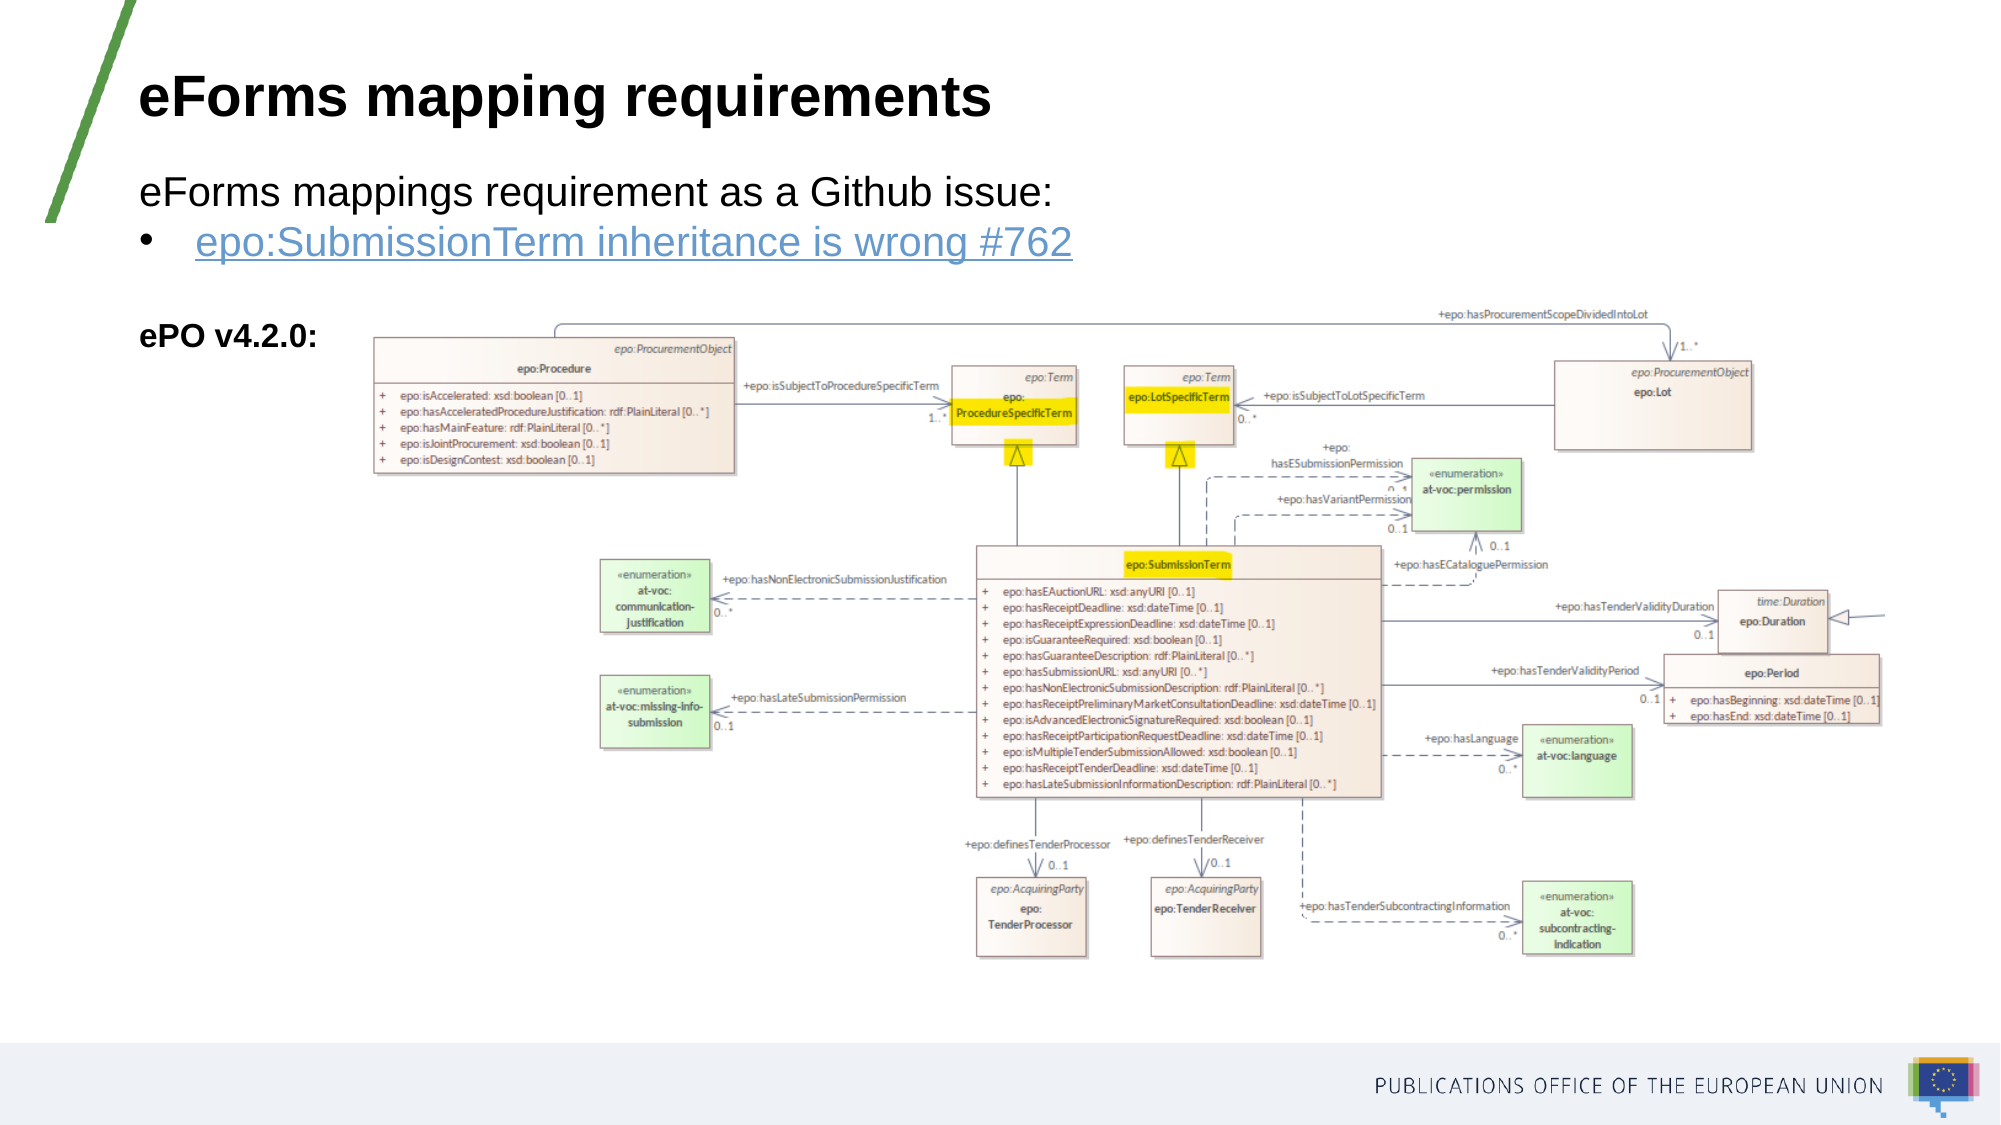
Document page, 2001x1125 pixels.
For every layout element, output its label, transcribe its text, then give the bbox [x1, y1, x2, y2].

text_box eForms mappings requirement as a Github issue: epo:SubmissionTerm inheritance is wrong #762 ePO v4.2.0: [139, 157, 1863, 282]
picture [0, 0, 2001, 1125]
text_box eForms mapping requirements [138, 31, 1861, 130]
